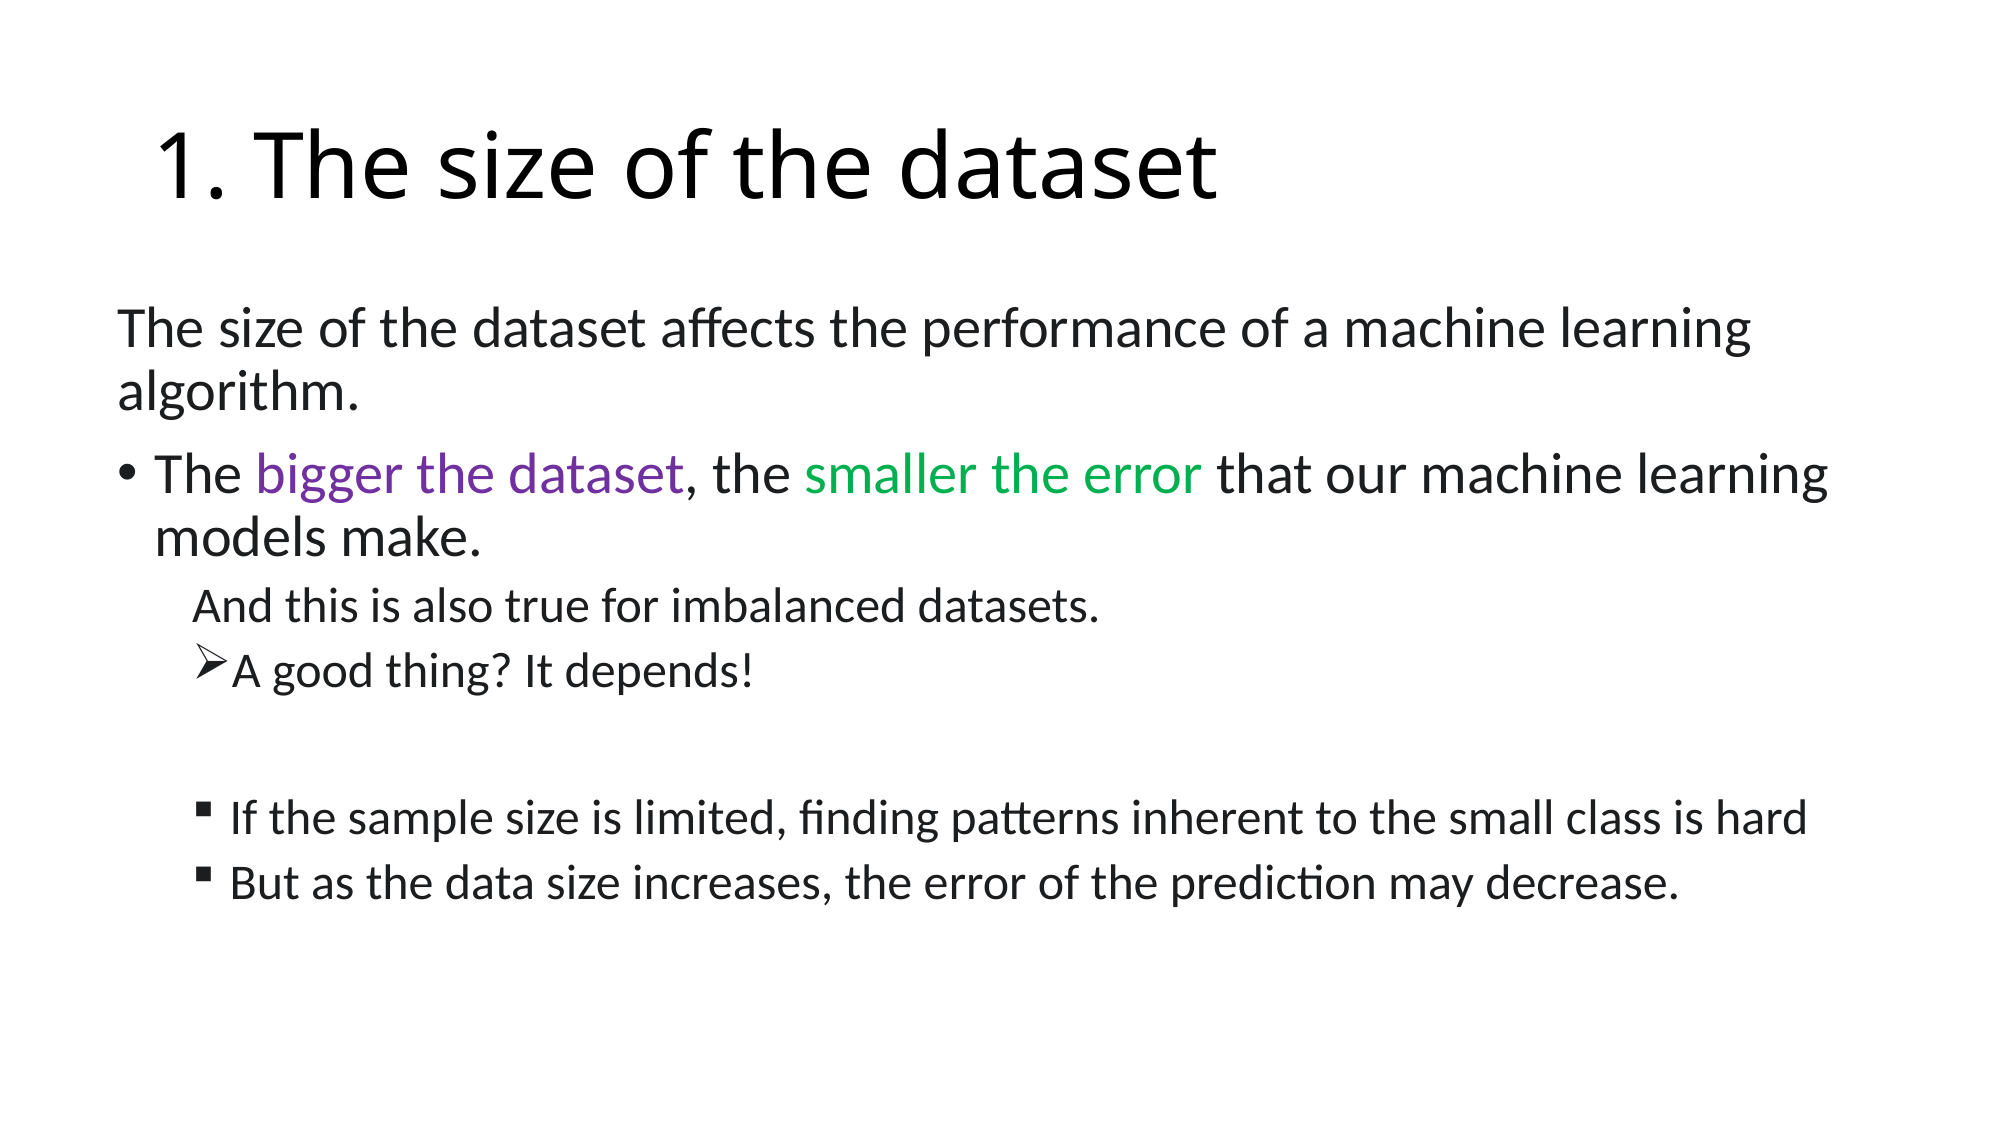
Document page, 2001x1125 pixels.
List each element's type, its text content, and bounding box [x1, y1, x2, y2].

title 1. The size of the dataset [137, 59, 1863, 278]
list The size of the dataset affects the performance of a machine learning algorithm. The bigger the dataset, the smaller the error that our machine learning models make. And this is also true for imbalanced datasets. A good thing? It depends! If the sample size is limited, finding patterns inherent to the small class is hard But as the data size increases, the error of the prediction may decrease. [102, 289, 1898, 1004]
